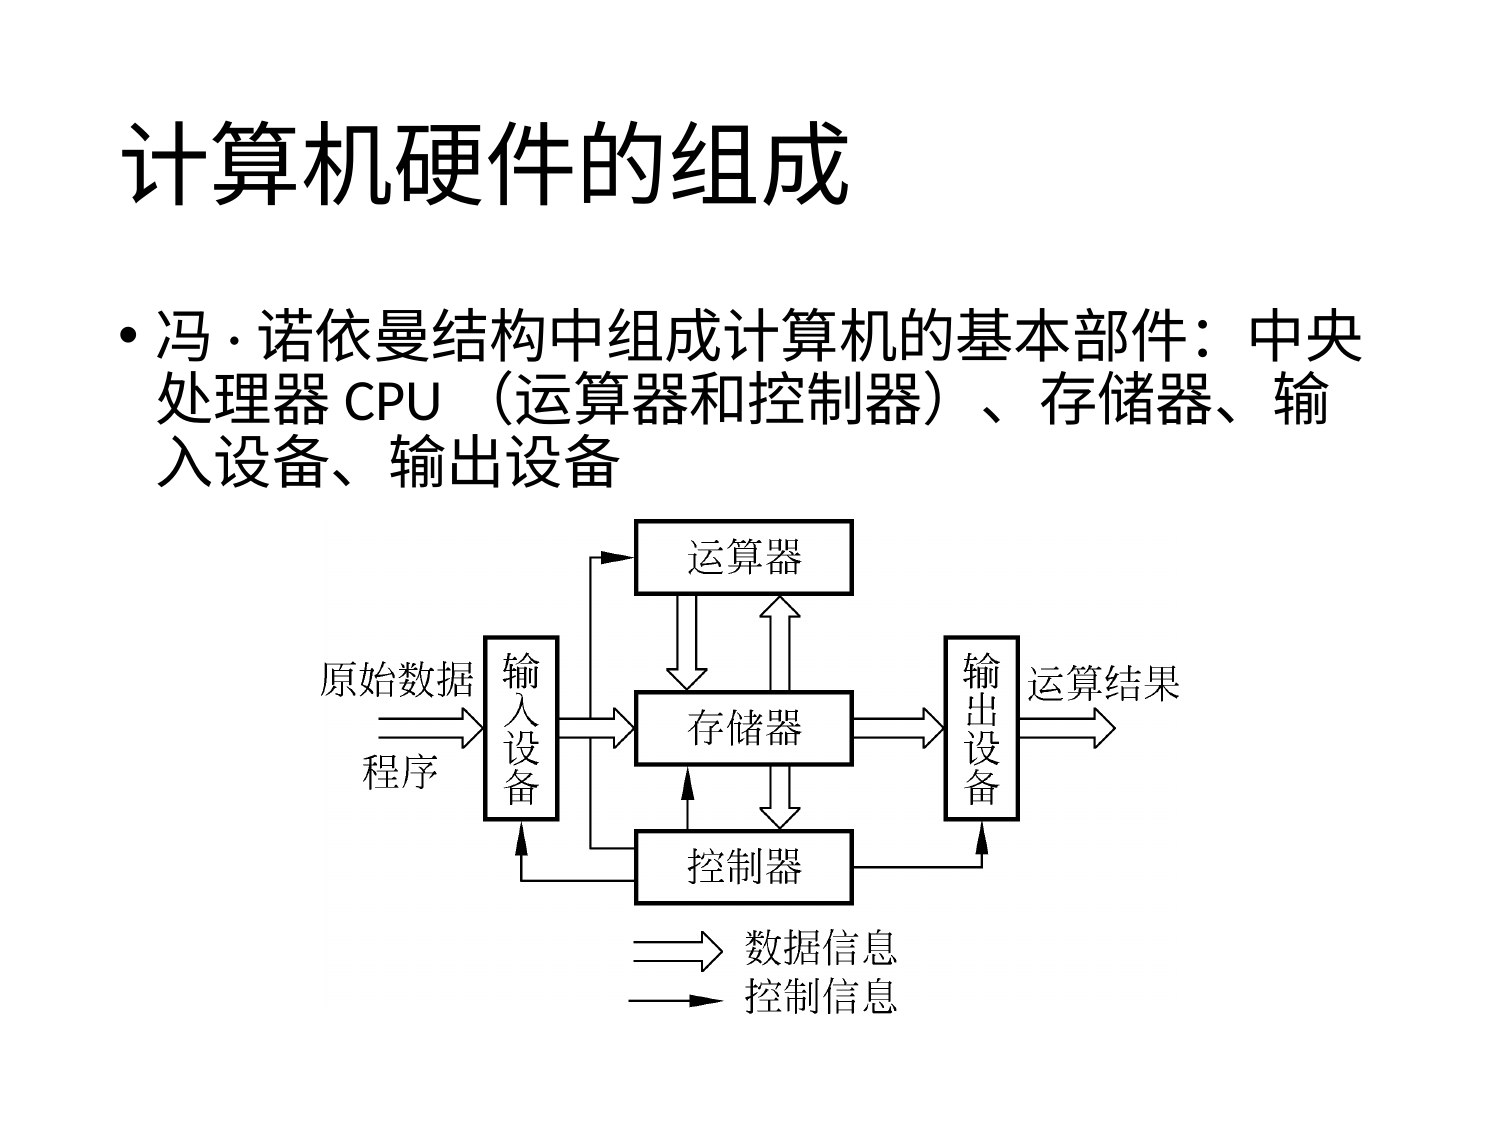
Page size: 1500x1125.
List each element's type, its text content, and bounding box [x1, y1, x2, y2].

picture [321, 519, 1179, 1014]
title 计算机硬件的组成 [103, 59, 1397, 278]
list 冯·诺依曼结构中组成计算机的基本部件：中央处理器CPU（运算器和控制器）、存储器、输入设备、输出设备 [103, 299, 1397, 1014]
